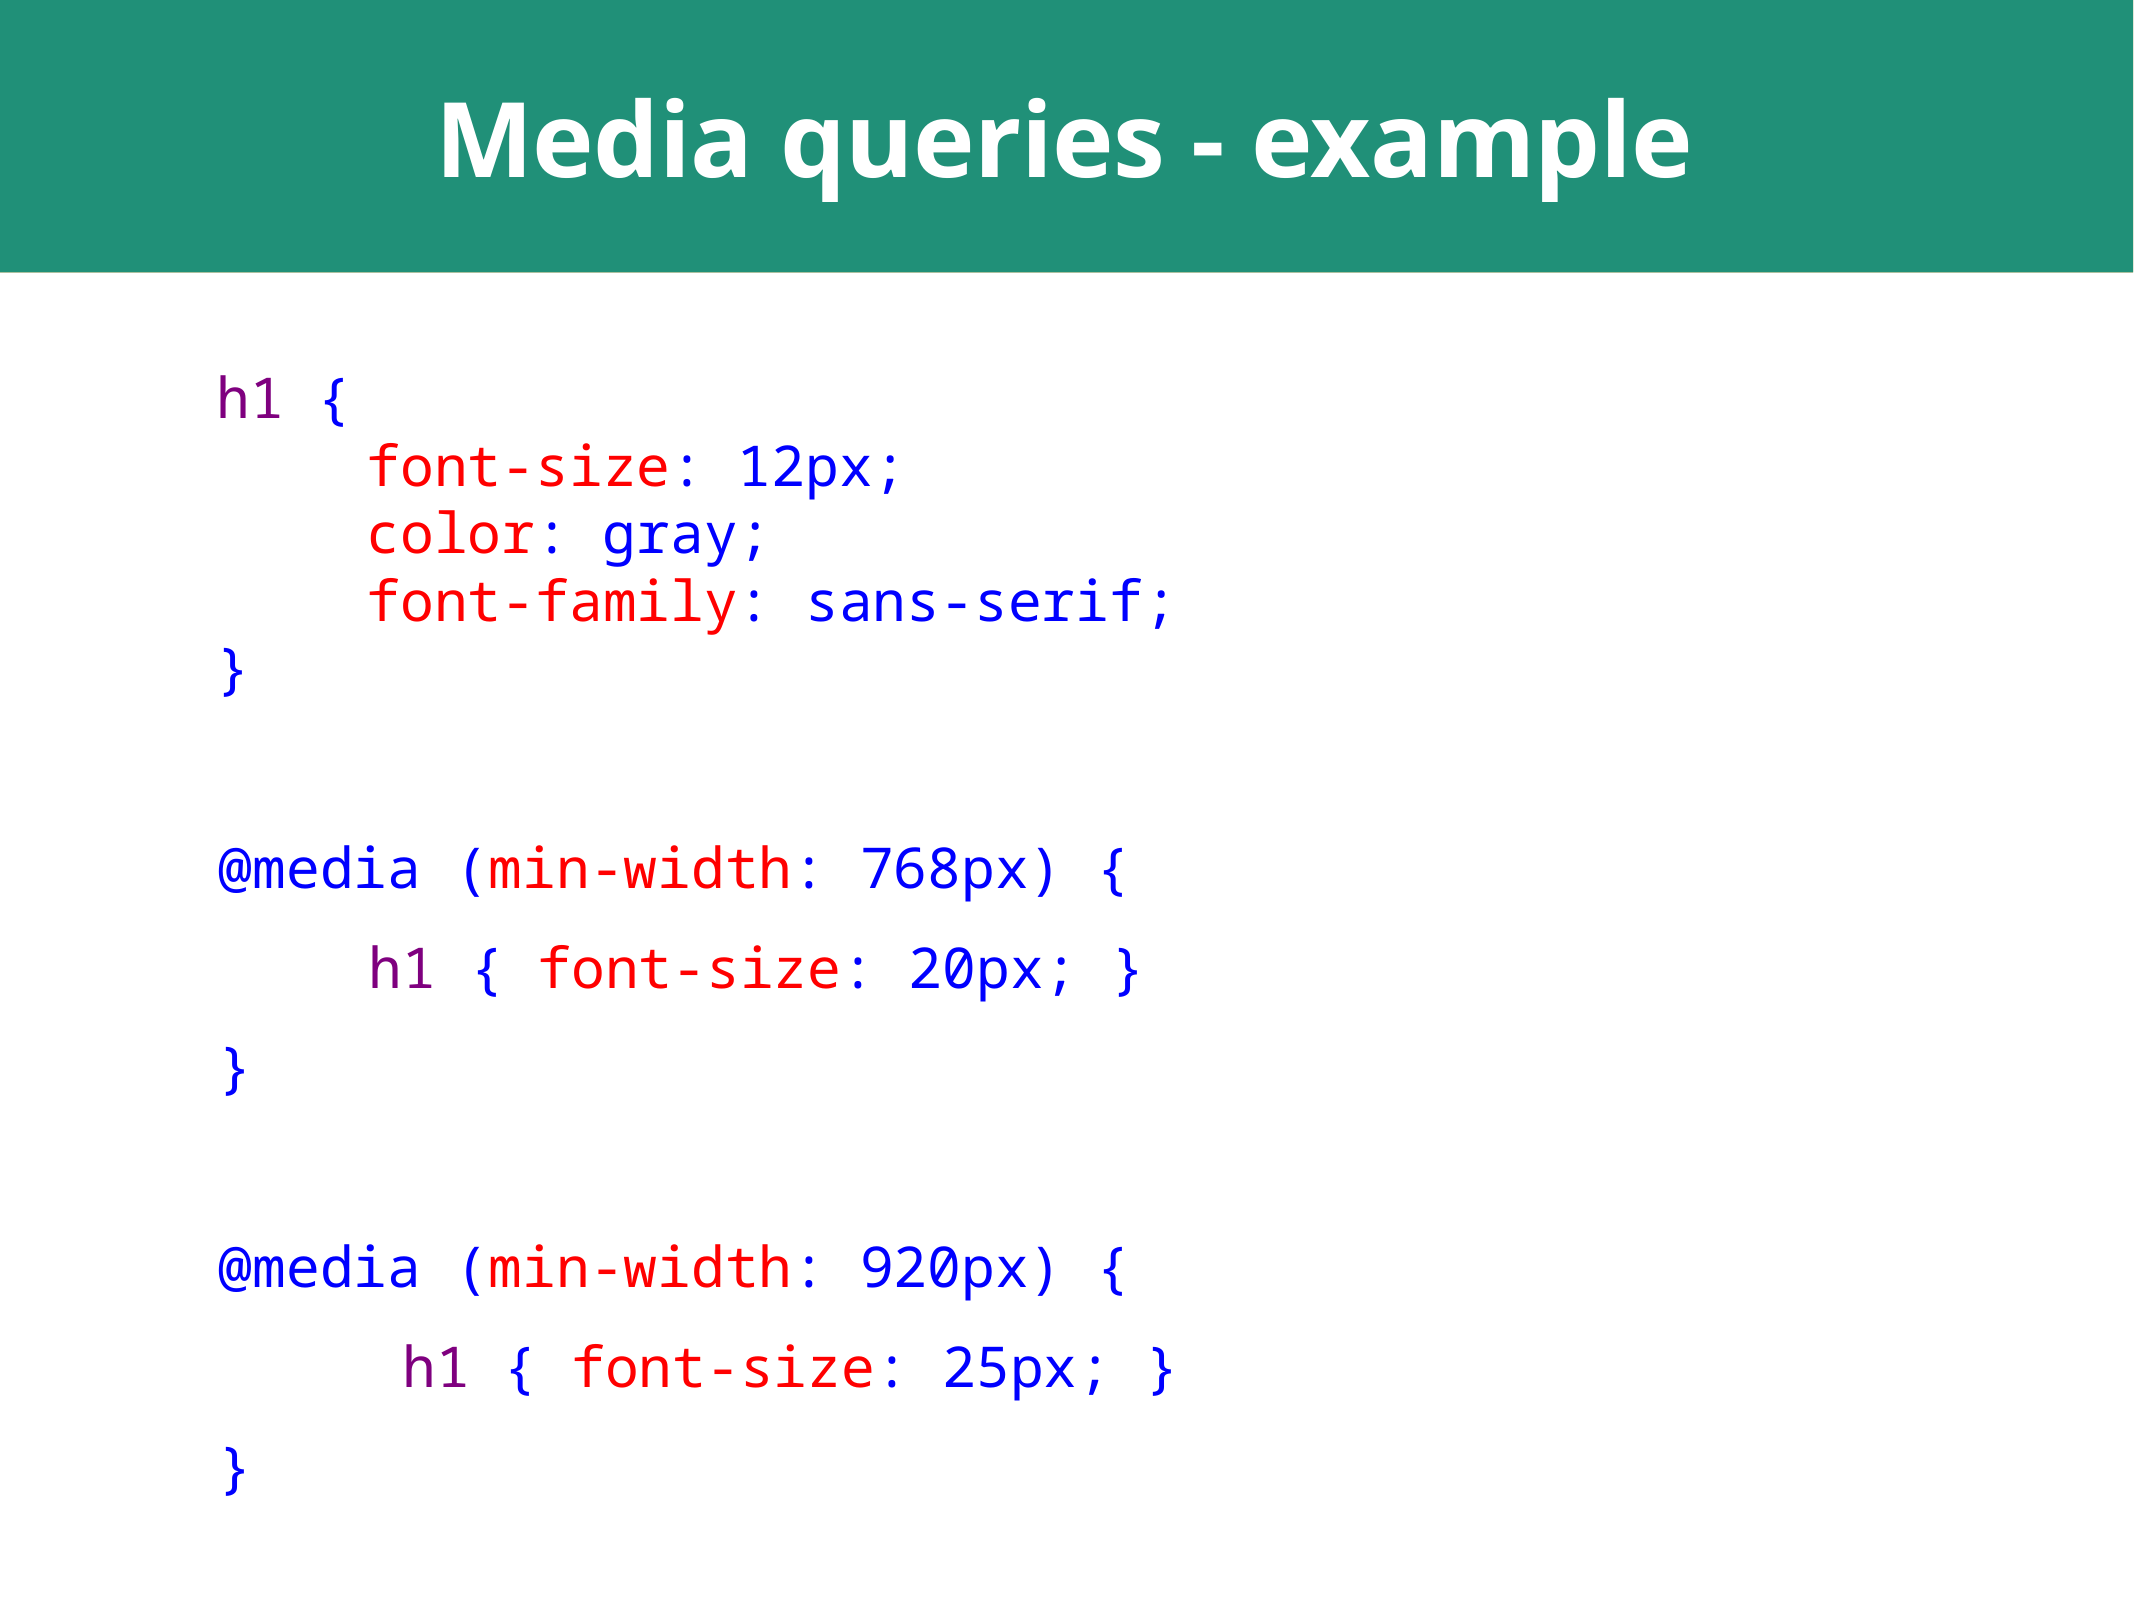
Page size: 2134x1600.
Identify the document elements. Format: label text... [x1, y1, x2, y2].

text_box [0, 0, 2134, 273]
text_box h1 { font-size: 12px; color: gray; font-family: sans-serif; } @media (min-width: 768px) { h1 { font-size: 20px; } } @media (min-width: 920px) { h1 { font-size: 25px; } } [216, 362, 2017, 1499]
title Media queries - example [0, 73, 2130, 341]
